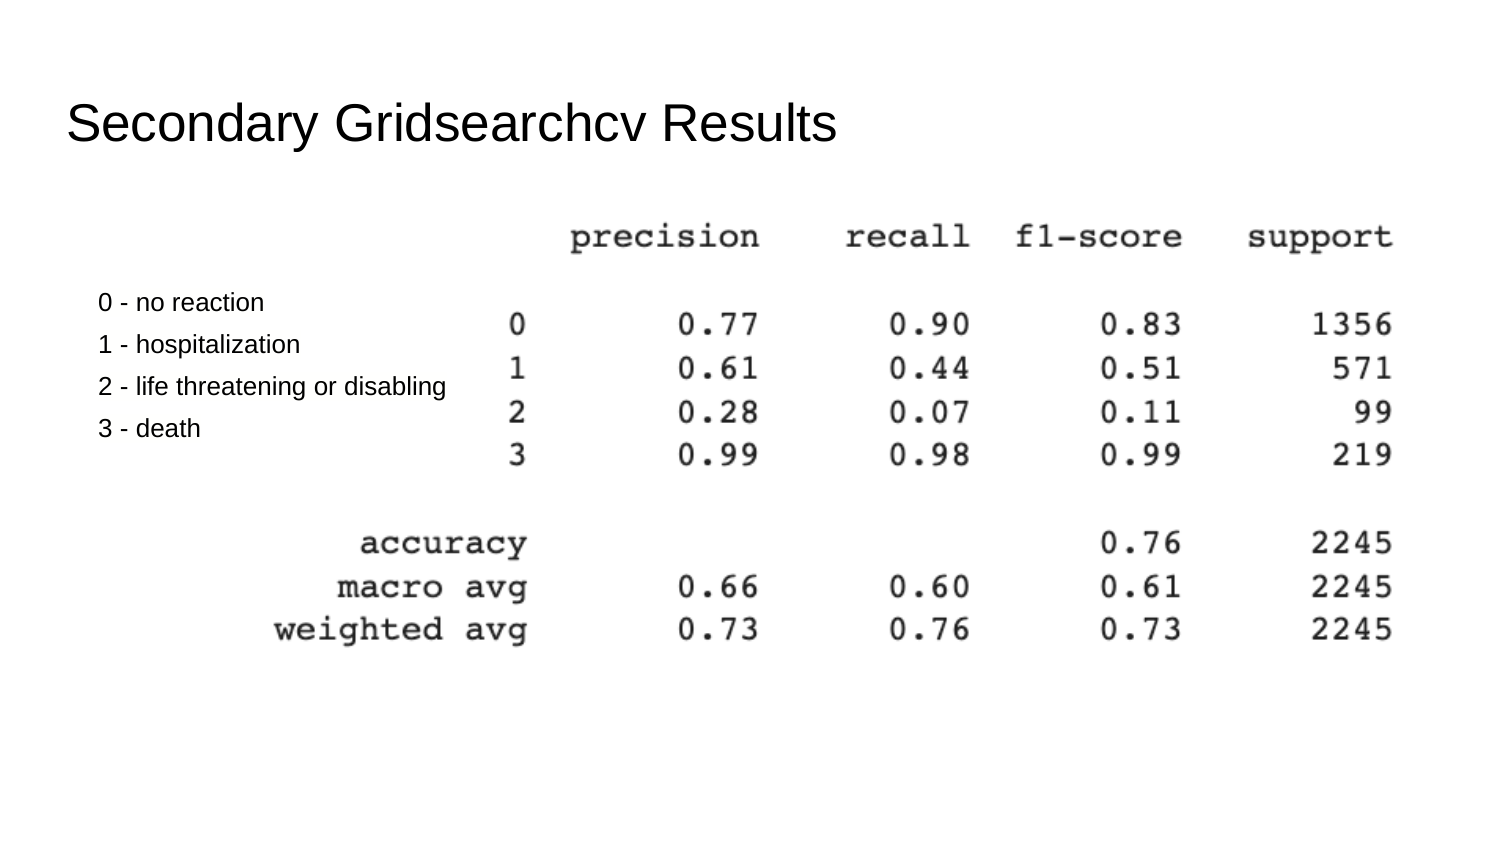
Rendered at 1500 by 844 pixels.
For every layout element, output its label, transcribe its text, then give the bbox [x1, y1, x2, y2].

title Secondary Gridsearchcv Results [51, 72, 1449, 167]
picture [241, 203, 1461, 710]
text_box 0 - no reaction 1 - hospitalization 2 - life threatening or disabling 3 - death [83, 259, 236, 501]
